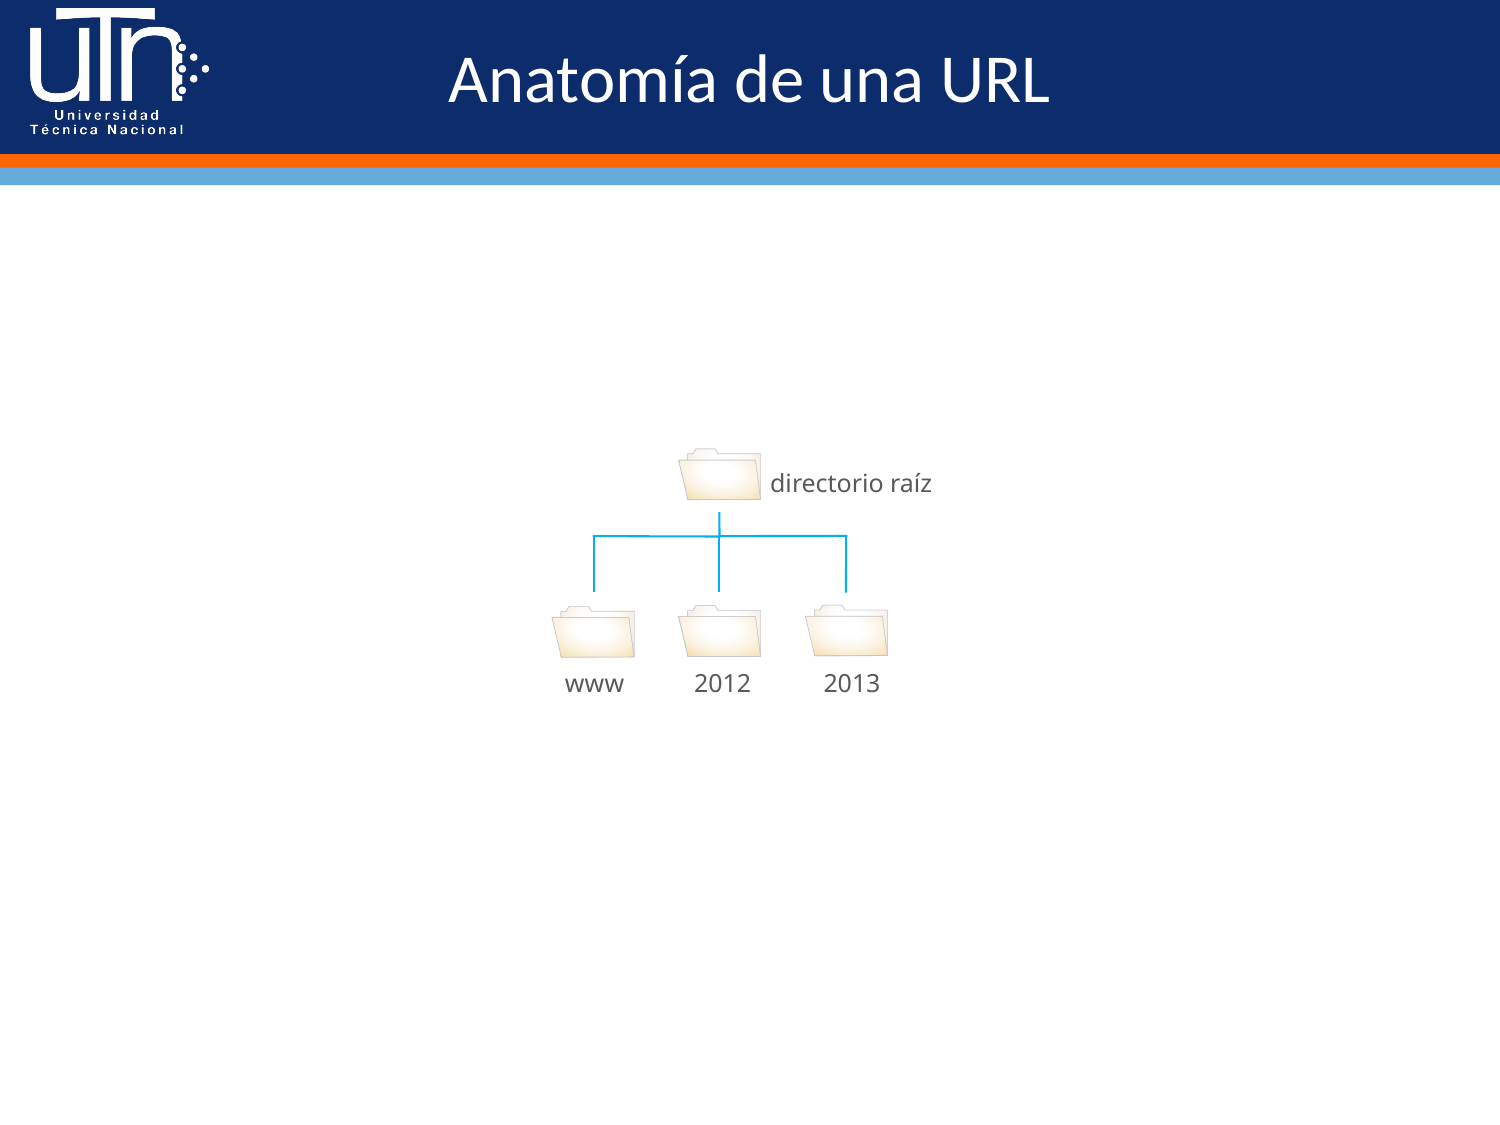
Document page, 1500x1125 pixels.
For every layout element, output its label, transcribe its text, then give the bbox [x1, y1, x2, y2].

picture [677, 448, 761, 501]
title Anatomía de una URL [0, 0, 1500, 154]
picture [677, 605, 761, 657]
picture [551, 605, 635, 658]
text_box directorio raíz [755, 460, 948, 505]
text_box 2013 [808, 660, 896, 706]
text_box 2012 [679, 660, 766, 706]
text_box www [550, 660, 639, 706]
picture [804, 604, 888, 657]
